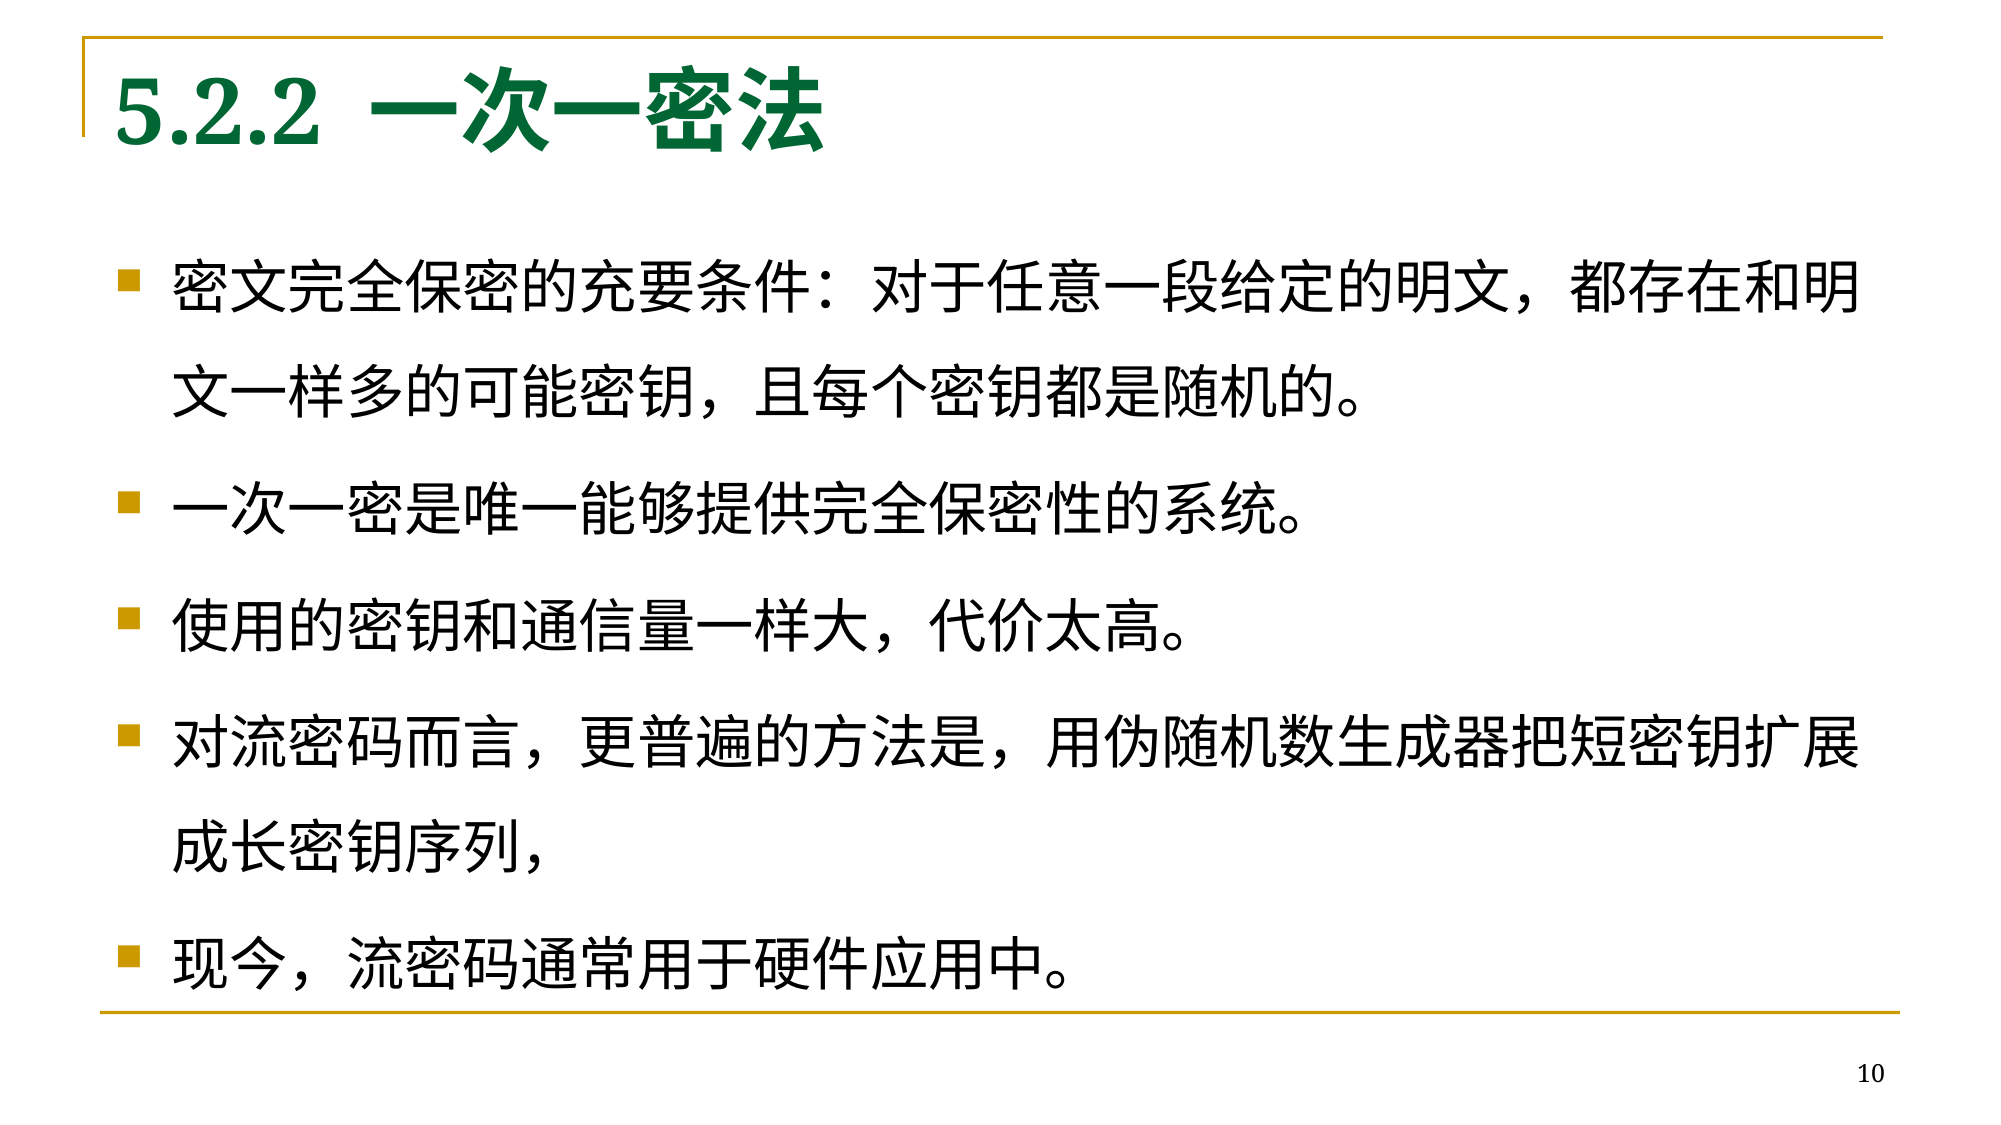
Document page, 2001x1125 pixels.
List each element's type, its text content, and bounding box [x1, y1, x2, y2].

list 密文完全保密的充要条件：对于任意一段给定的明文，都存在和明文一样多的可能密钥，且每个密钥都是随机的。 一次一密是唯一能够提供完全保密性的系统。 使用的密钥和通信量一样大，代价太高。 对流密码而言，更普遍的方法是，用伪随机数生成器把短密钥扩展成长密钥序列， 现今，流密码通常用于硬件应用中。 [99, 208, 1900, 1005]
slide_number 10 [1433, 1023, 1901, 1100]
title 5.2.2 一次一密法 [99, 45, 1900, 208]
